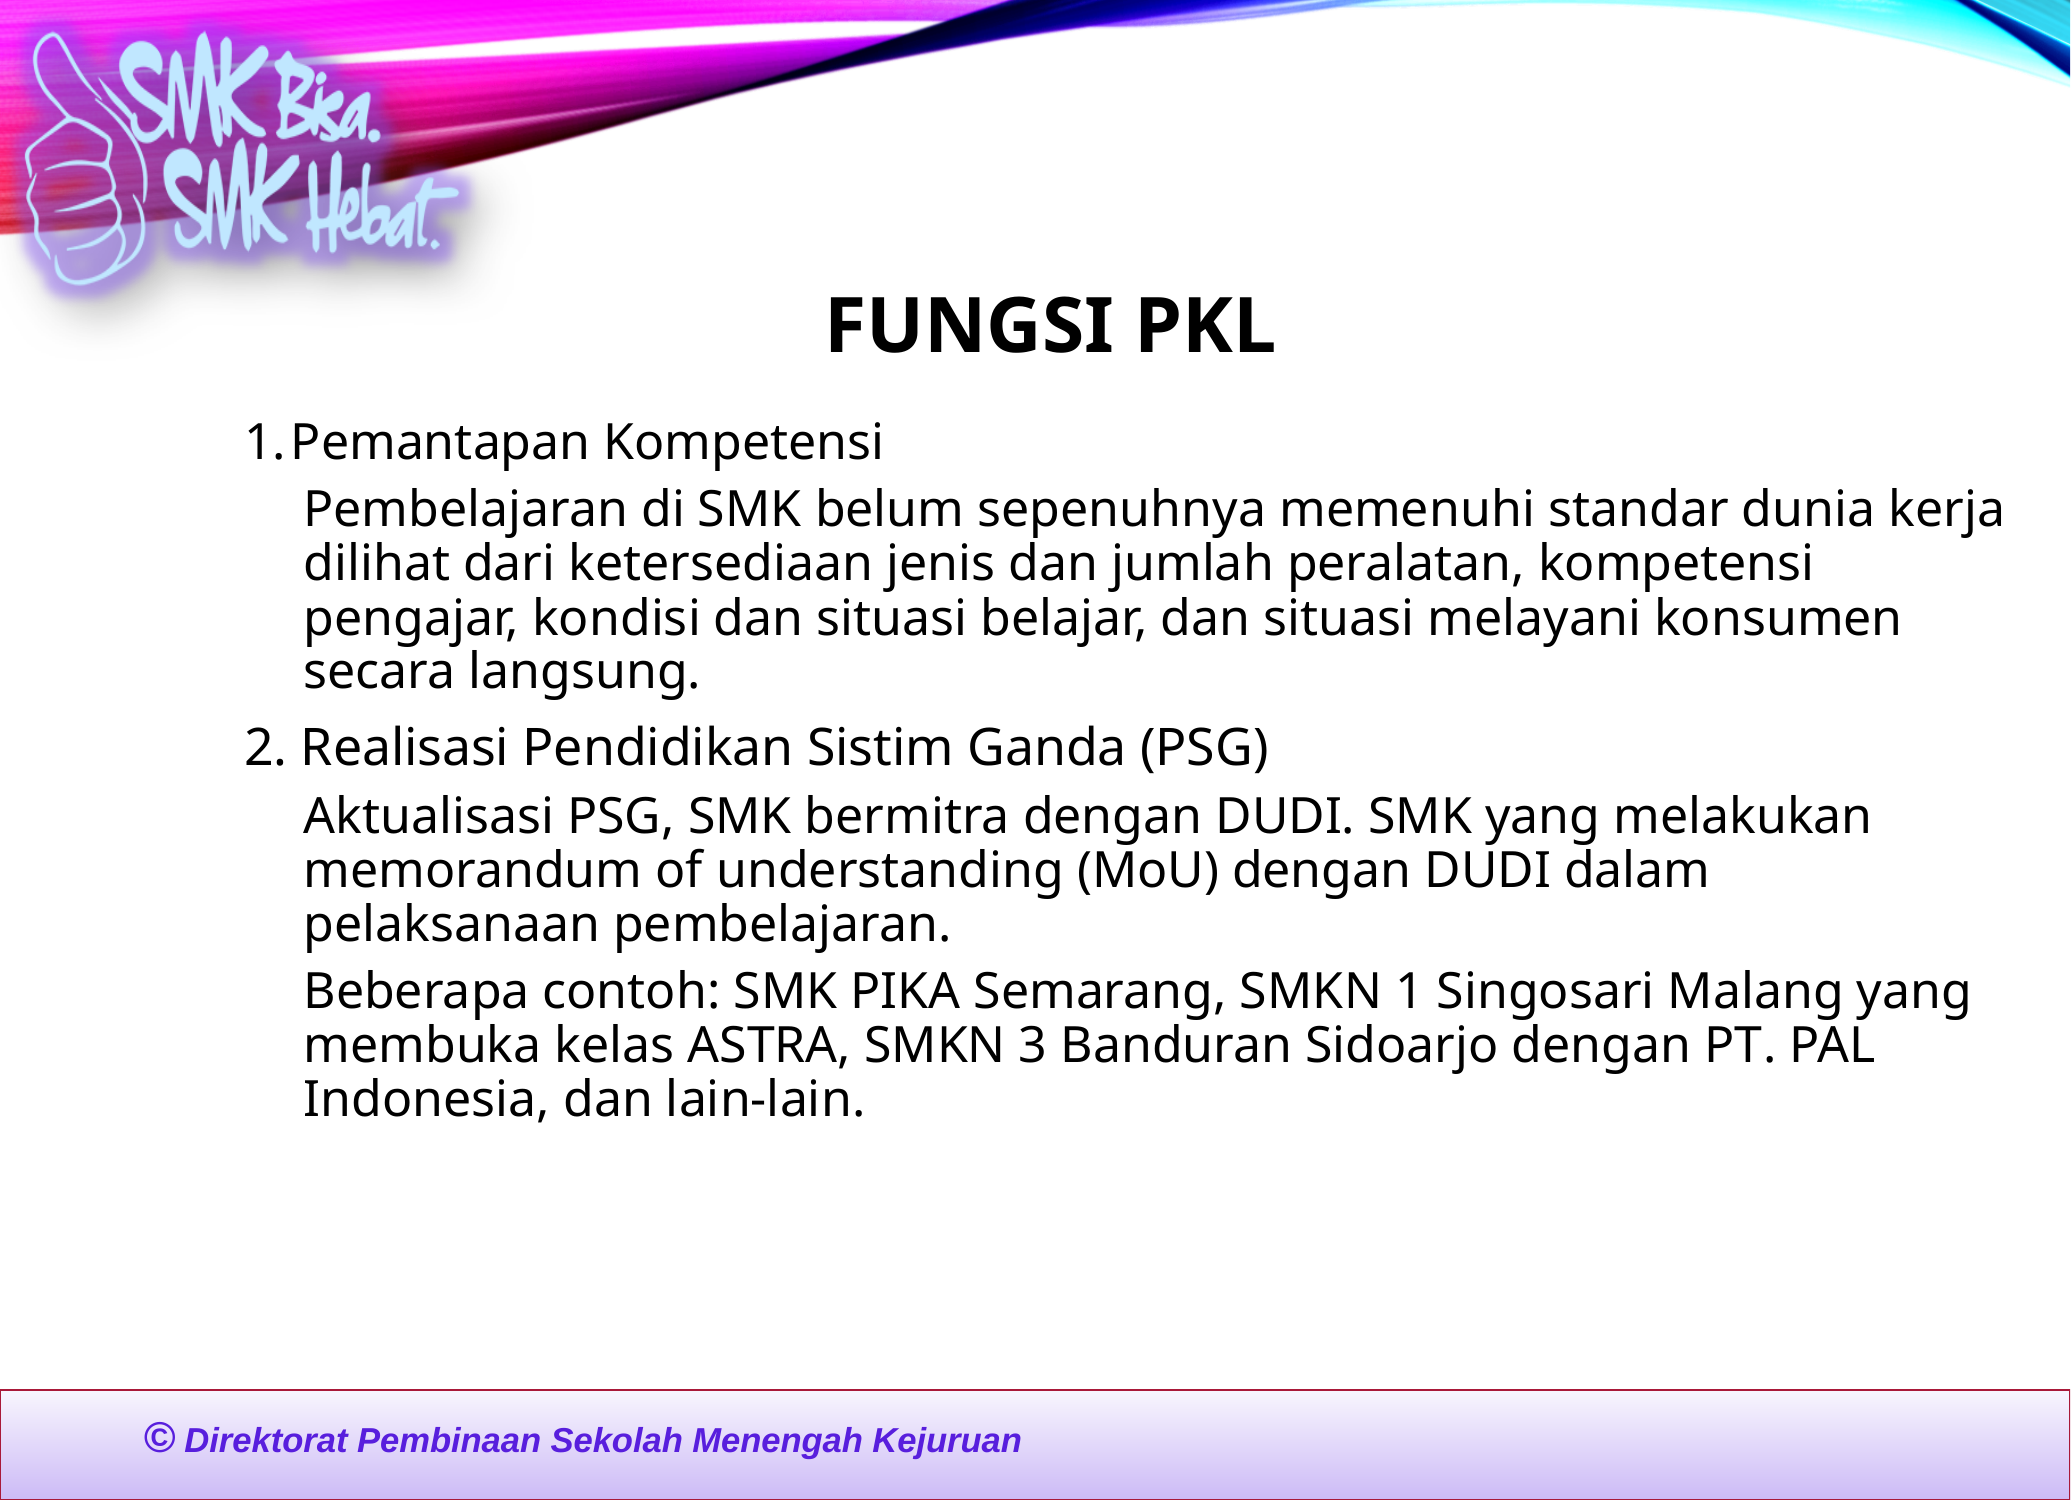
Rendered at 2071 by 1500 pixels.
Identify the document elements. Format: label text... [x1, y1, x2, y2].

title Fungsi PKL [788, 262, 1313, 394]
list Pemantapan Kompetensi Pembelajaran di SMK belum sepenuhnya memenuhi standar dunia kerja dilihat dari ketersediaan jenis dan jumlah peralatan, kompetensi pengajar, kondisi dan situasi belajar, dan situasi melayani konsumen secara langsung. 2. Realisasi Pendidikan Sistim Ganda (PSG) Aktualisasi PSG, SMK bermitra dengan DUDI. SMK yang melakukan memorandum of understanding (MoU) dengan DUDI dalam pelaksanaan pembelajaran. Beberapa contoh: SMK PIKA Semarang, SMKN 1 Singosari Malang yang membuka kelas ASTRA, SMKN 3 Banduran Sidoarjo dengan PT. PAL Indonesia, dan lain-lain. [229, 409, 2023, 1216]
picture [0, 0, 2071, 237]
text_box DUDI [8, 13, 18, 23]
